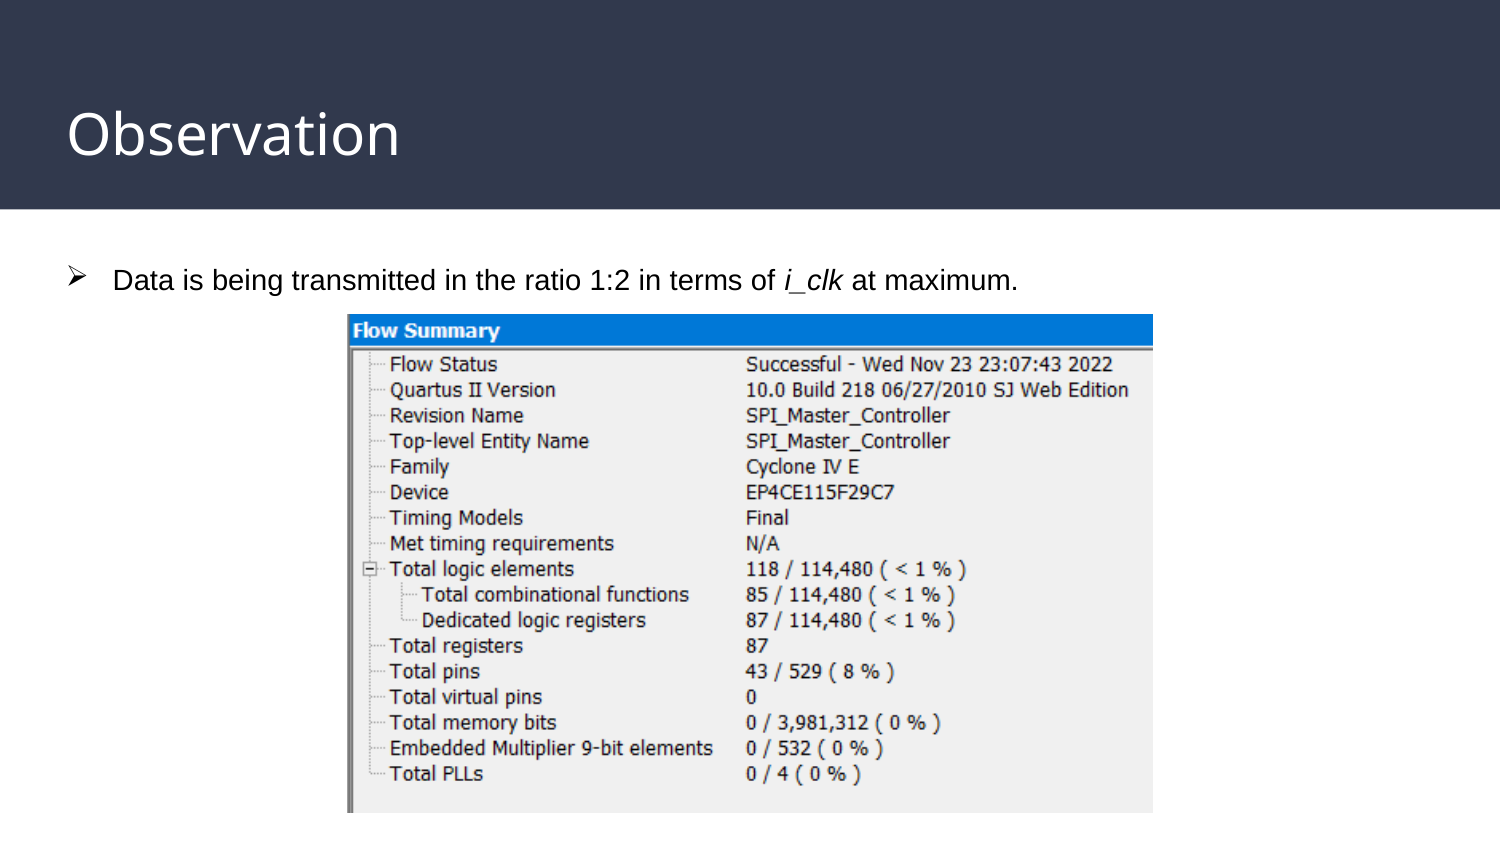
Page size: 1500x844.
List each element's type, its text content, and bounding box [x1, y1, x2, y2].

title Observation [51, 82, 1449, 185]
text_box Data is being transmitted in the ratio 1:2 in terms of i_clk at maximum. [51, 254, 1428, 304]
picture [347, 314, 1153, 813]
